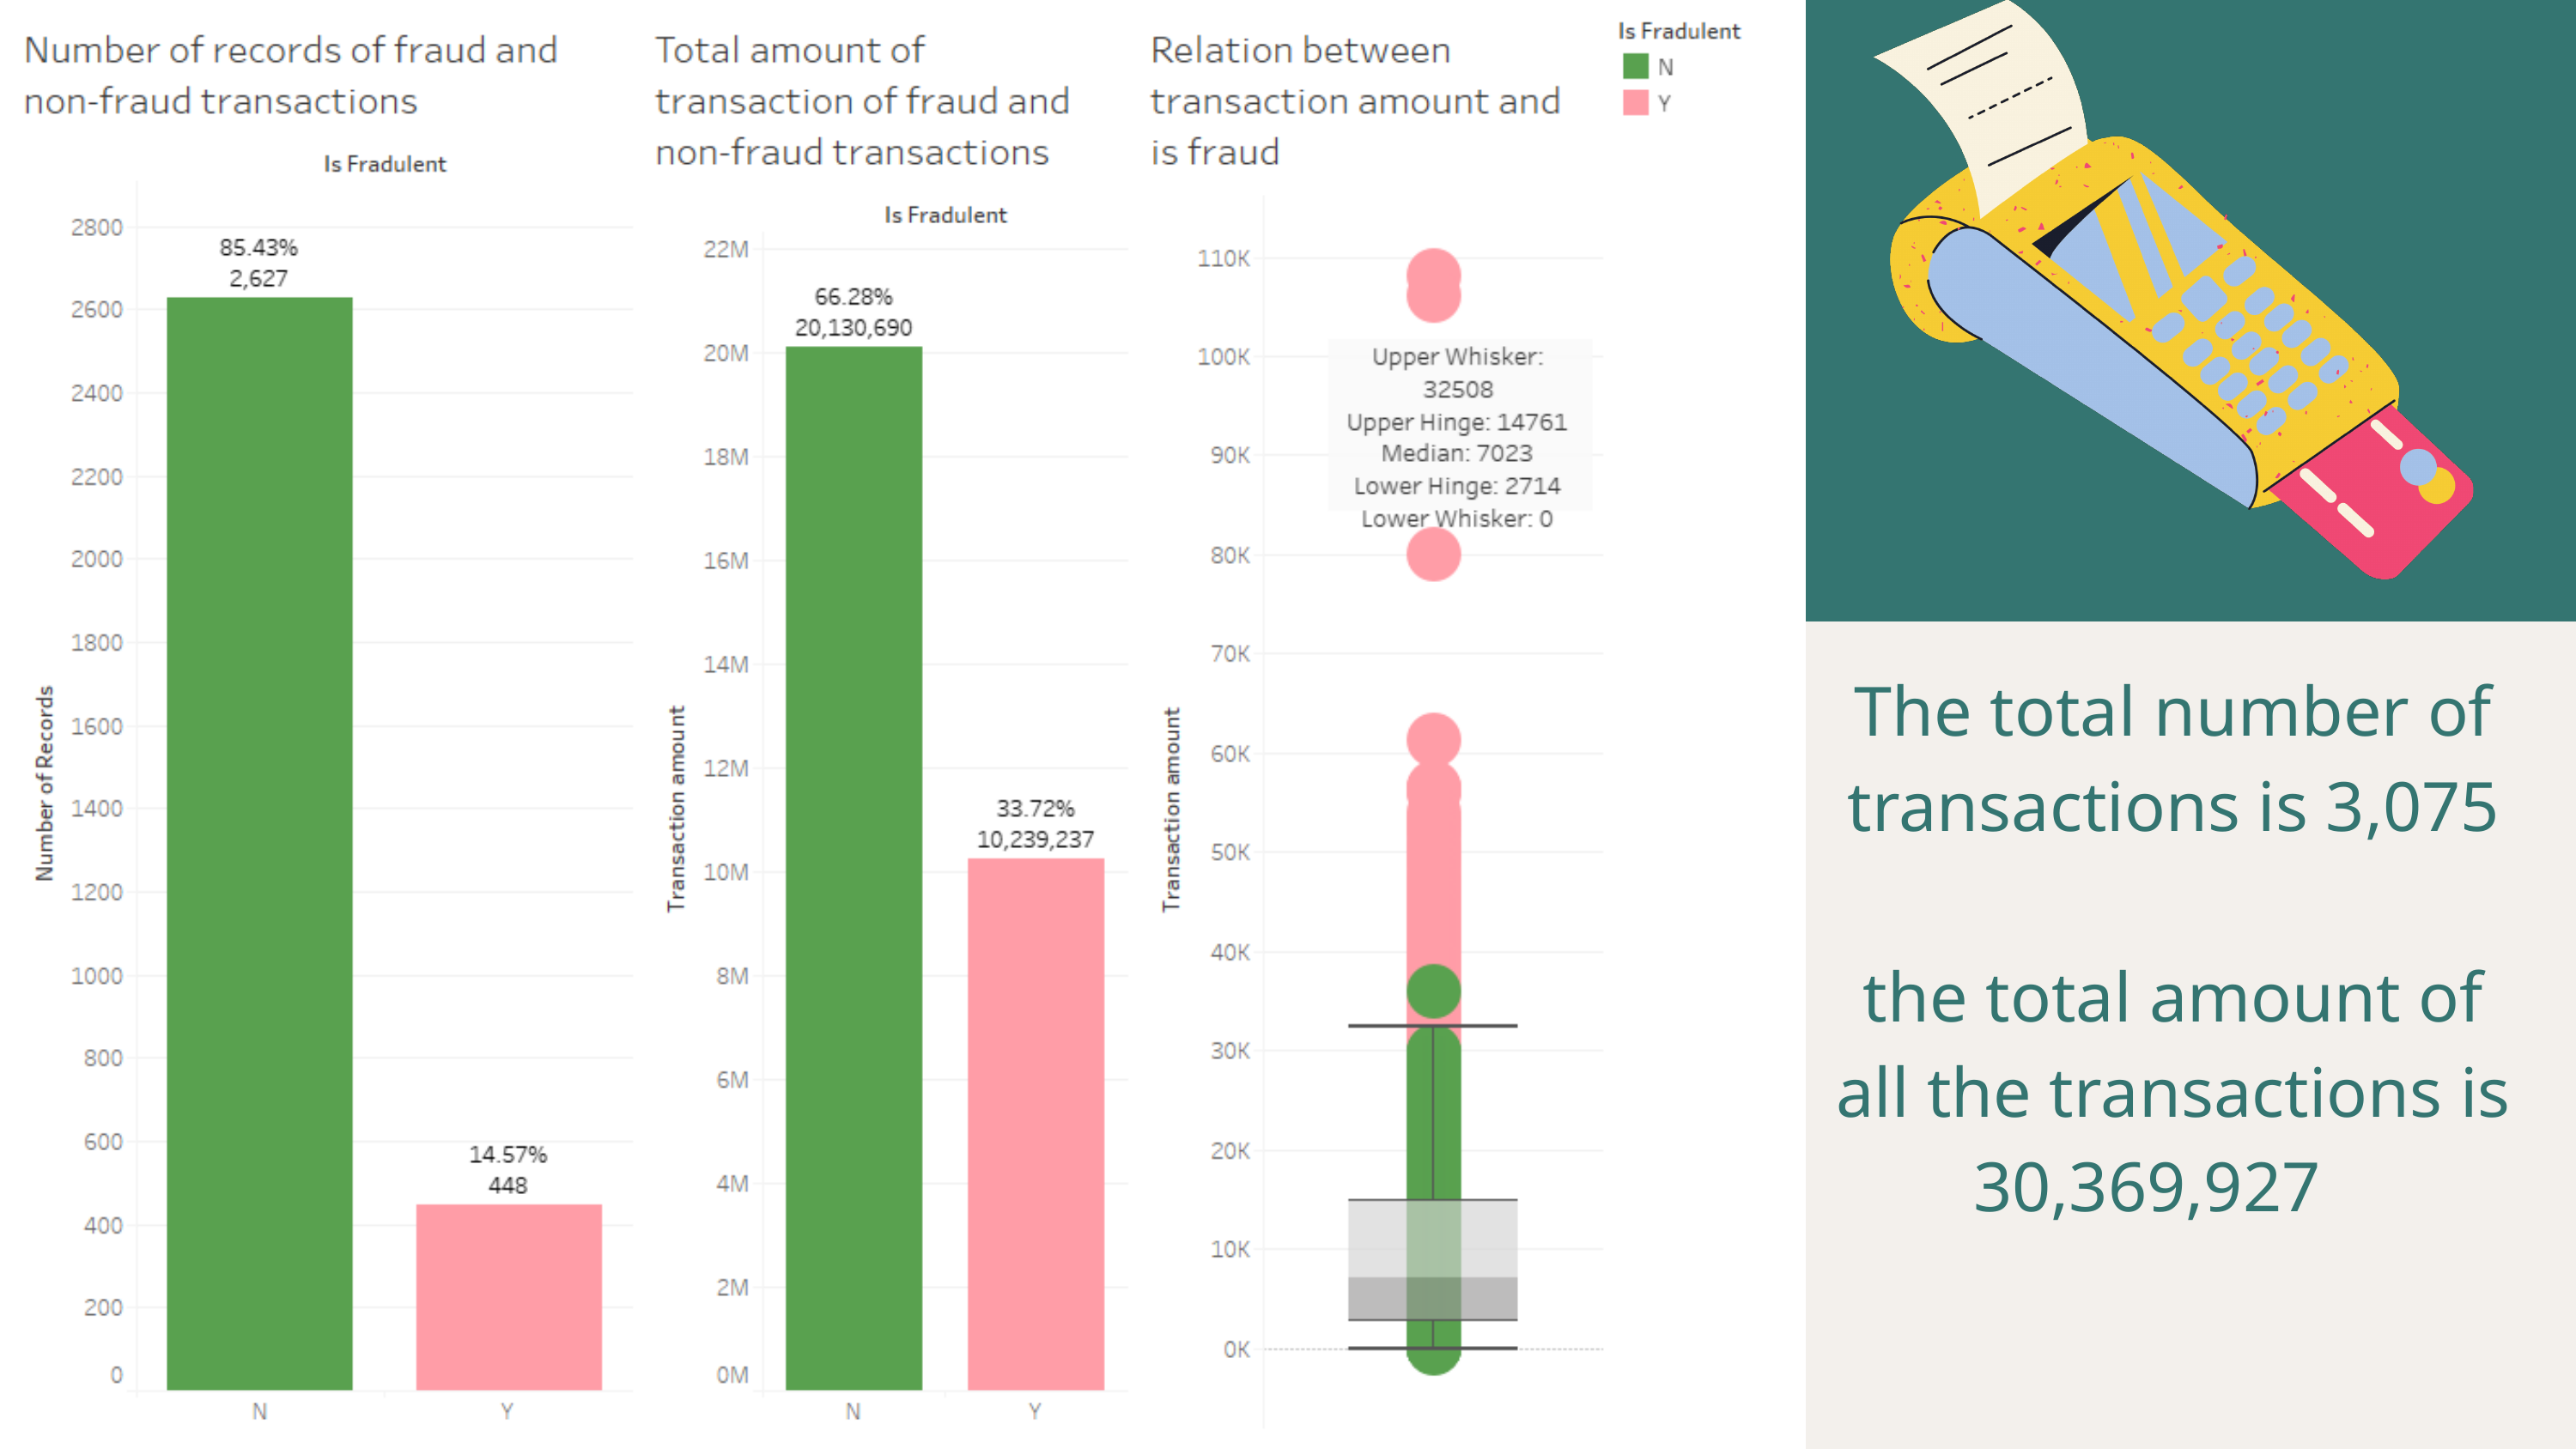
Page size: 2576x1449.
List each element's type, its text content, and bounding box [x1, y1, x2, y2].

text_box [0, 0, 1807, 1449]
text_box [1768, 0, 2576, 622]
text_box The total number of transactions is 3,075 the total amount of all the transactions is 30,369,927 [1822, 654, 2524, 1226]
